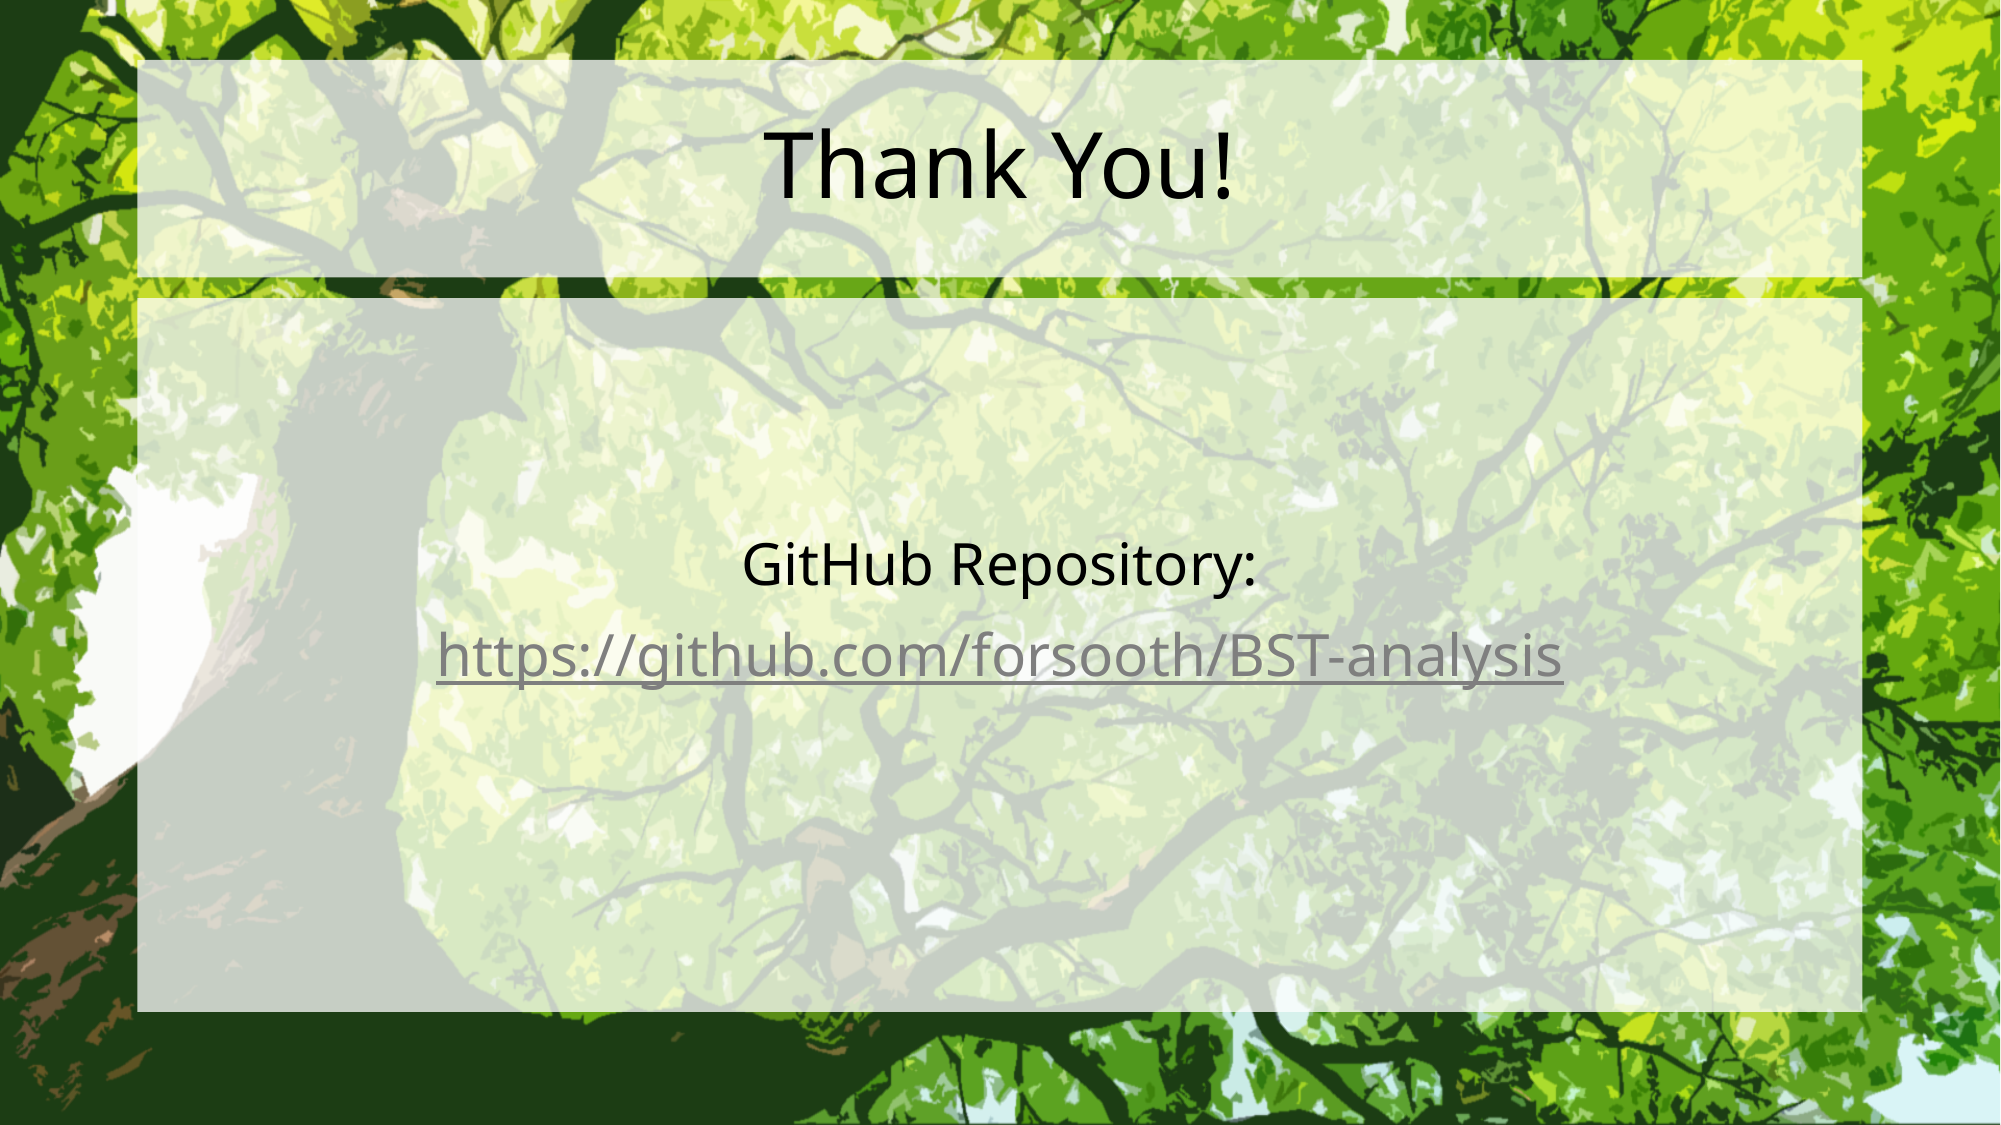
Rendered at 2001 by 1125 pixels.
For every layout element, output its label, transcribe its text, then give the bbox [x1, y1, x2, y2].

title Thank You! [137, 59, 1863, 278]
picture [0, 0, 2001, 1125]
list GitHub Repository: https://github.com/forsooth/BST-analysis [137, 298, 1863, 1012]
